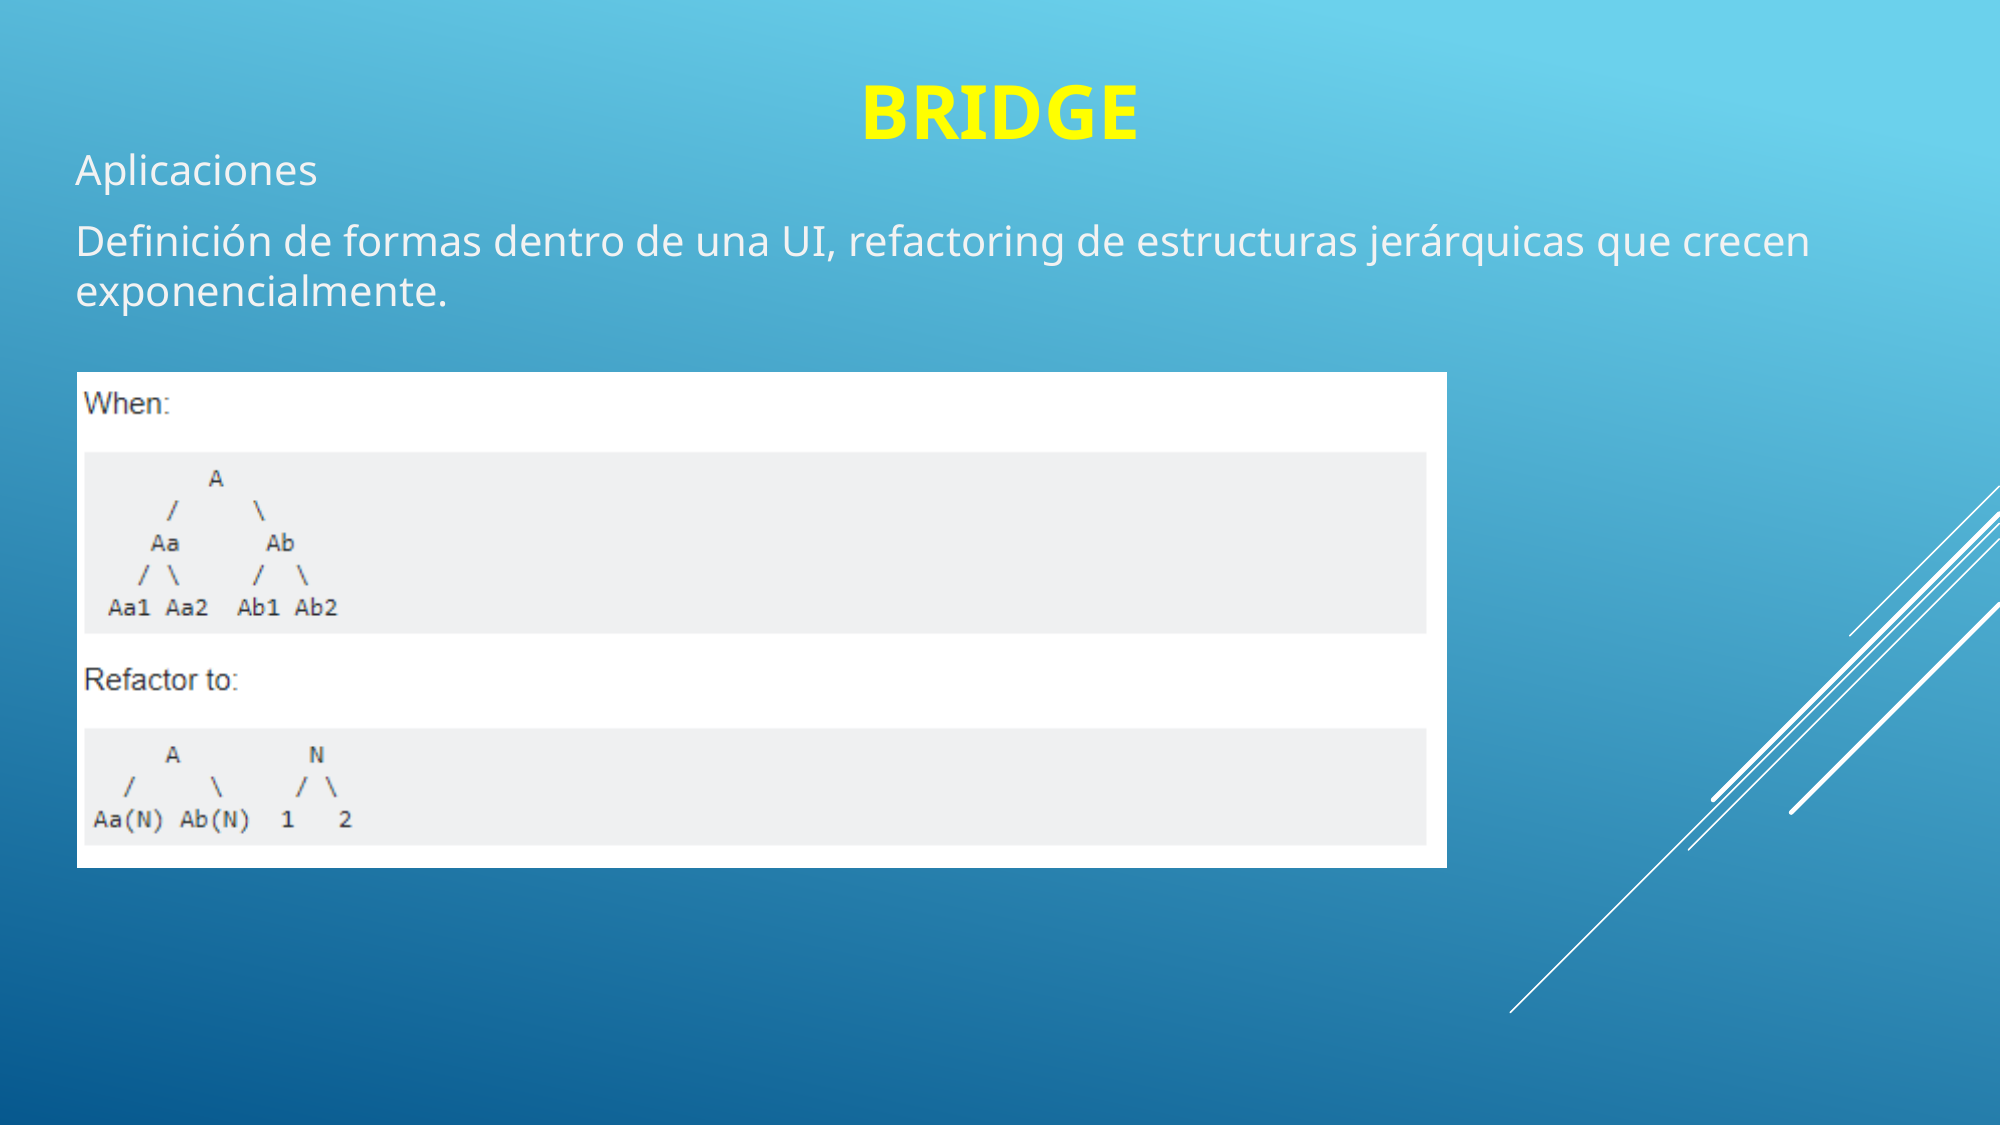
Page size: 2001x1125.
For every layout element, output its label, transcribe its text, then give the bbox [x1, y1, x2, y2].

picture [77, 372, 1447, 868]
list Aplicaciones Definición de formas dentro de una UI, refactoring de estructuras jerárquicas que crecen exponencialmente. [60, 162, 1950, 1059]
text_box BRIDGE [0, 0, 2000, 162]
